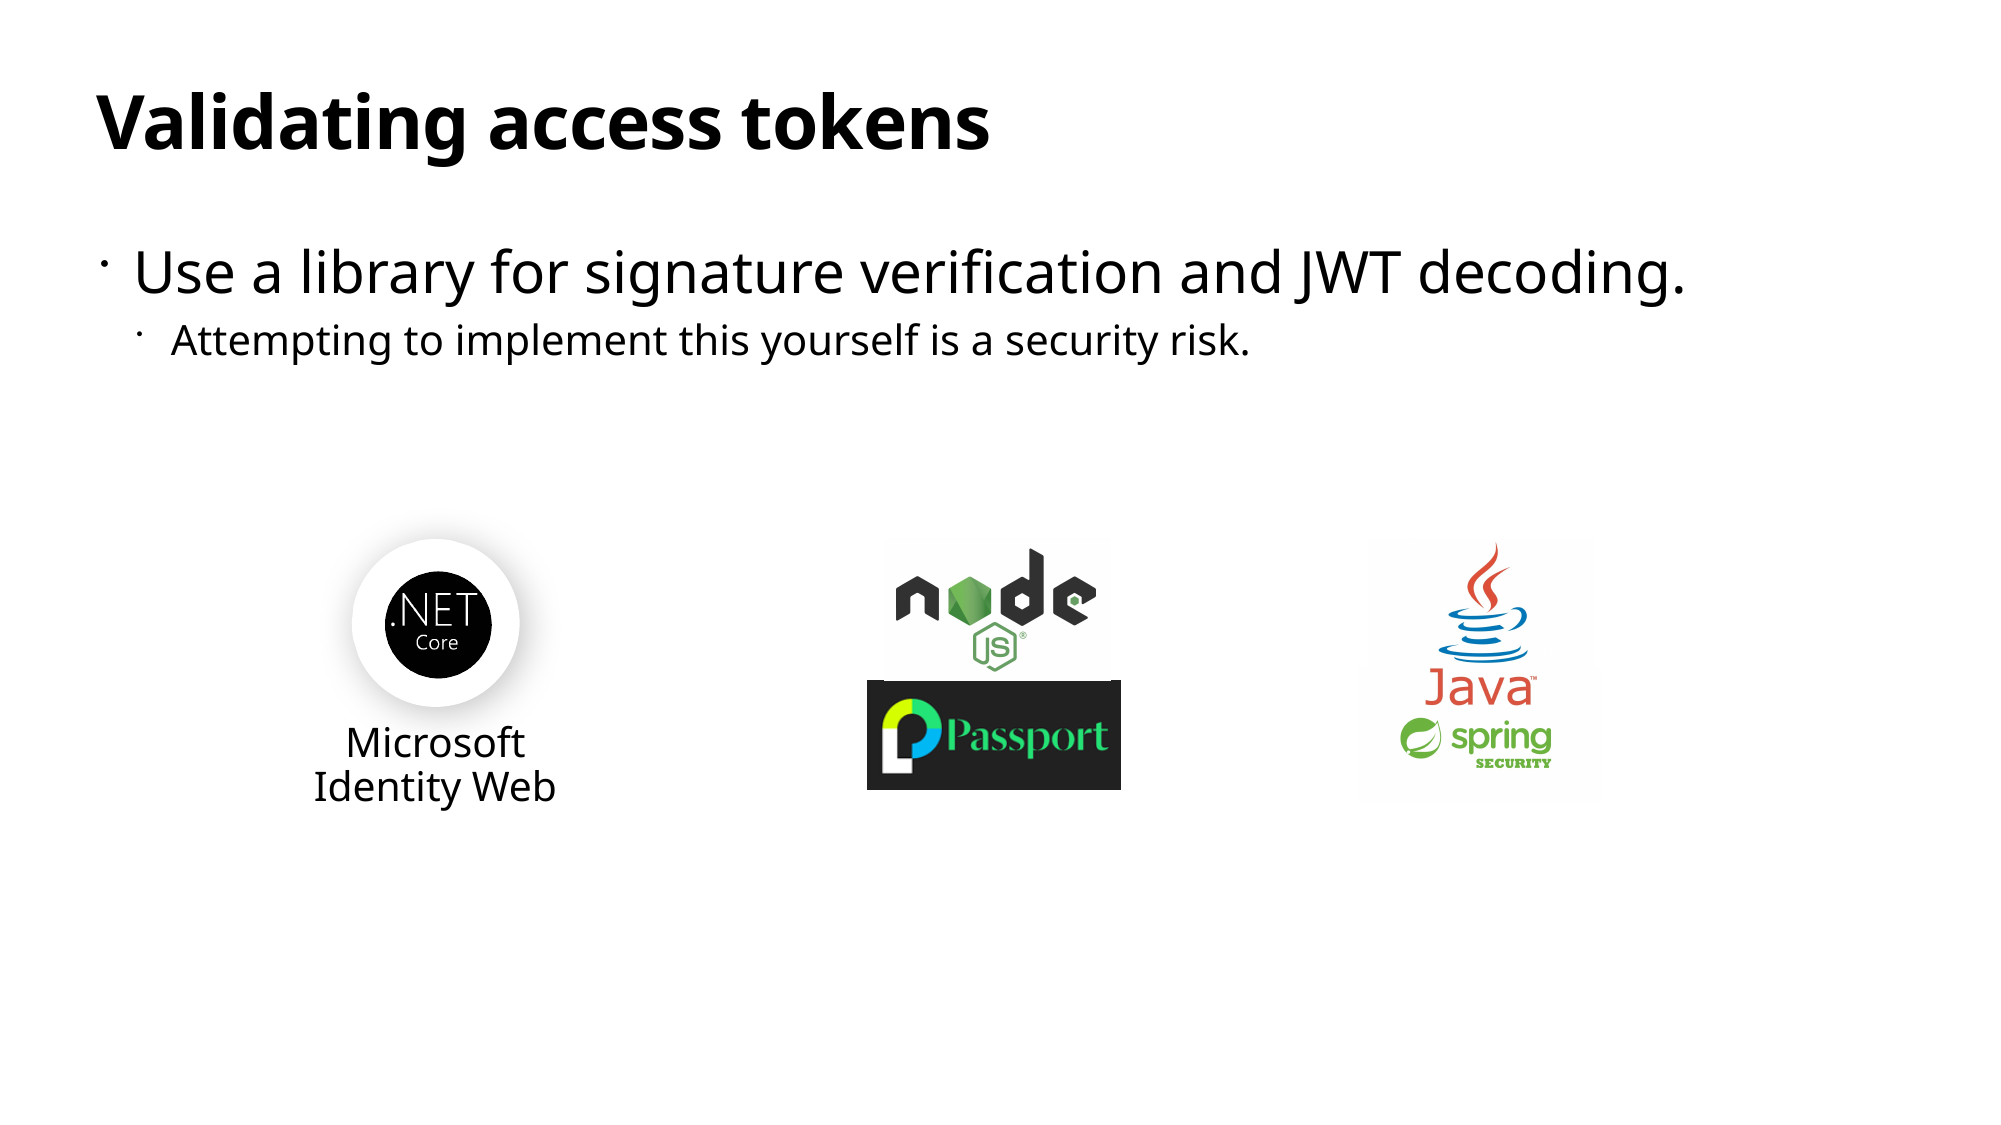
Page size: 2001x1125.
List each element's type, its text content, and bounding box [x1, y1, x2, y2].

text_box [314, 538, 557, 812]
list Use a library for signature verification and JWT decoding. Attempting to implement this yourself is a security risk. [95, 235, 1904, 443]
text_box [866, 538, 1122, 790]
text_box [1359, 538, 1602, 804]
title Validating access tokens [96, 75, 1904, 166]
